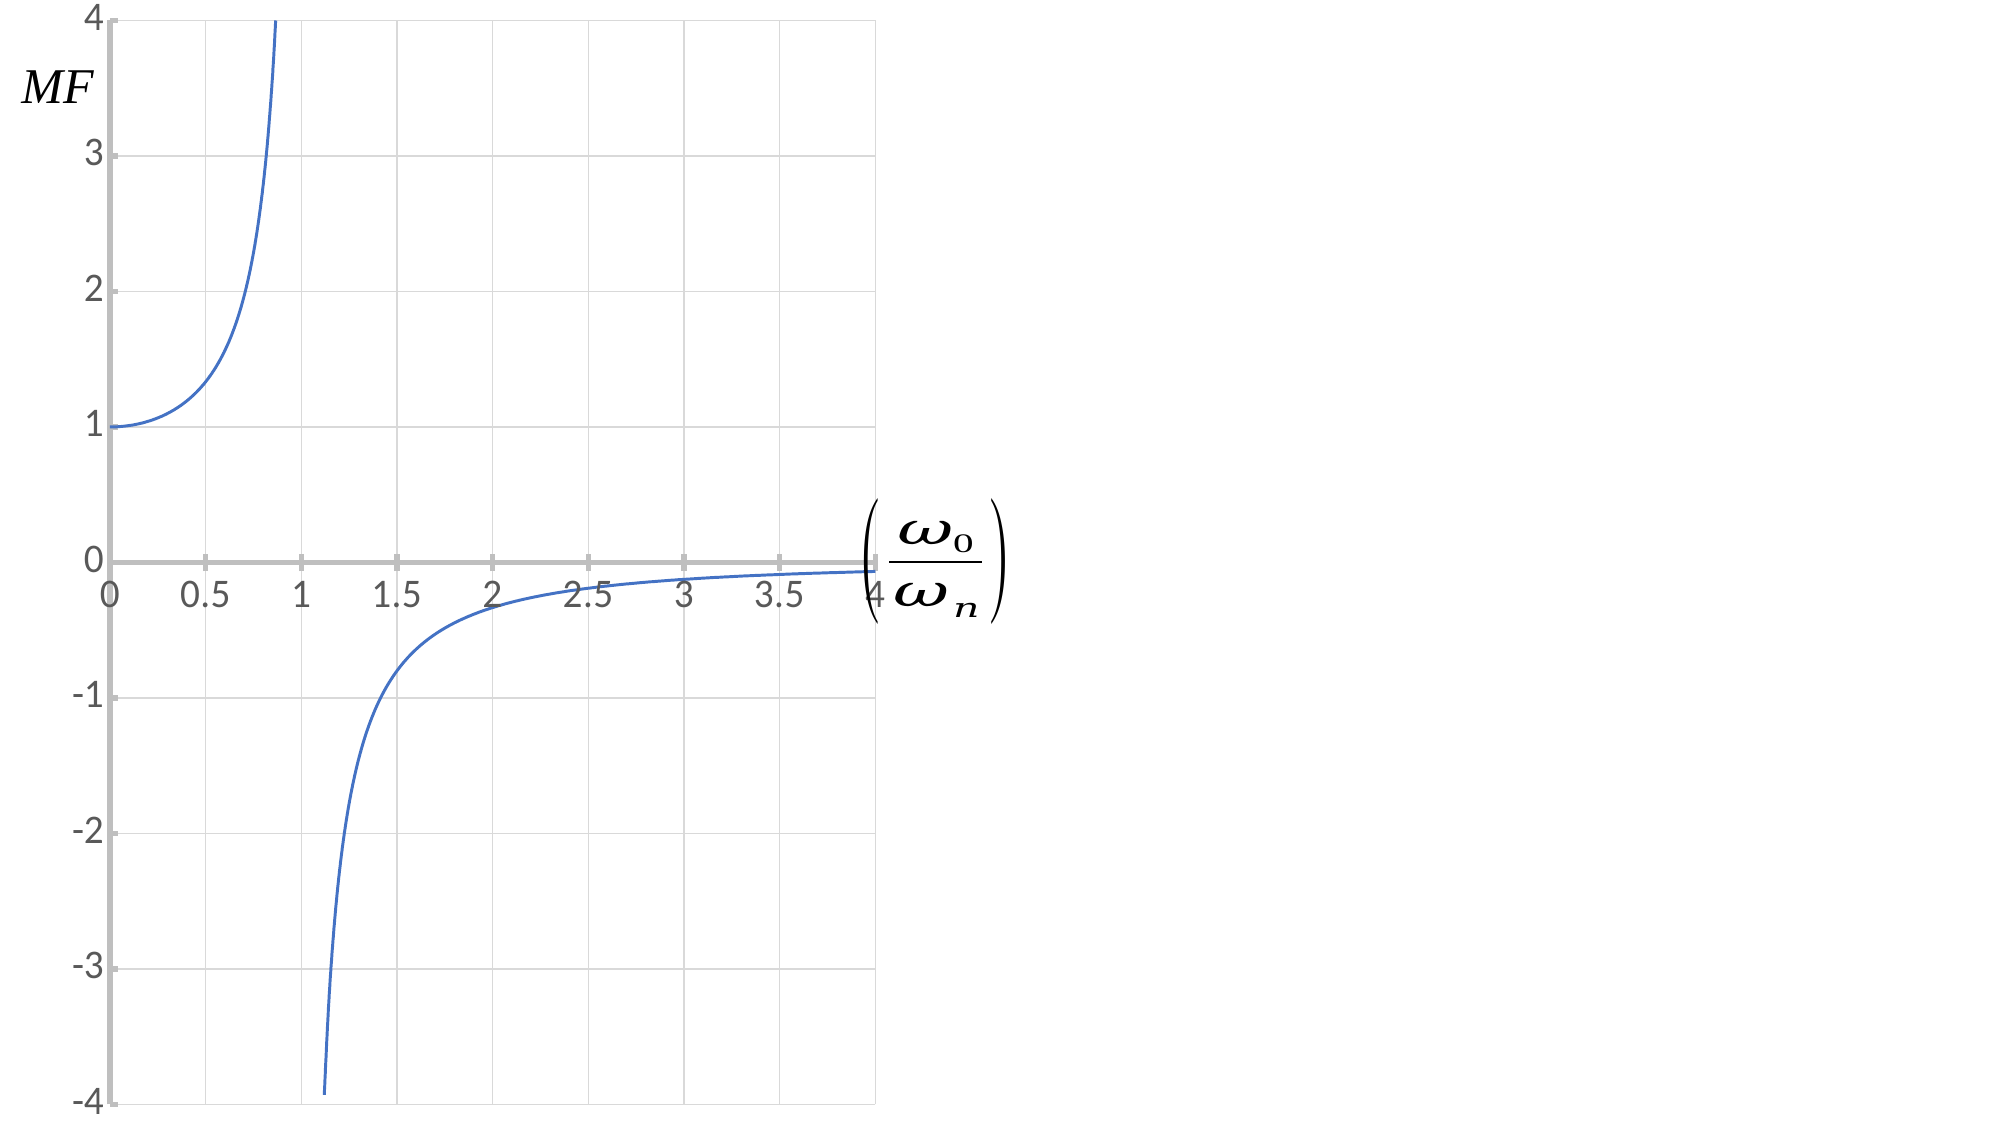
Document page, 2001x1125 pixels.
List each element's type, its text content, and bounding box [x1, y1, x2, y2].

chart [71, 0, 886, 1125]
text_box MF [6, 46, 71, 121]
